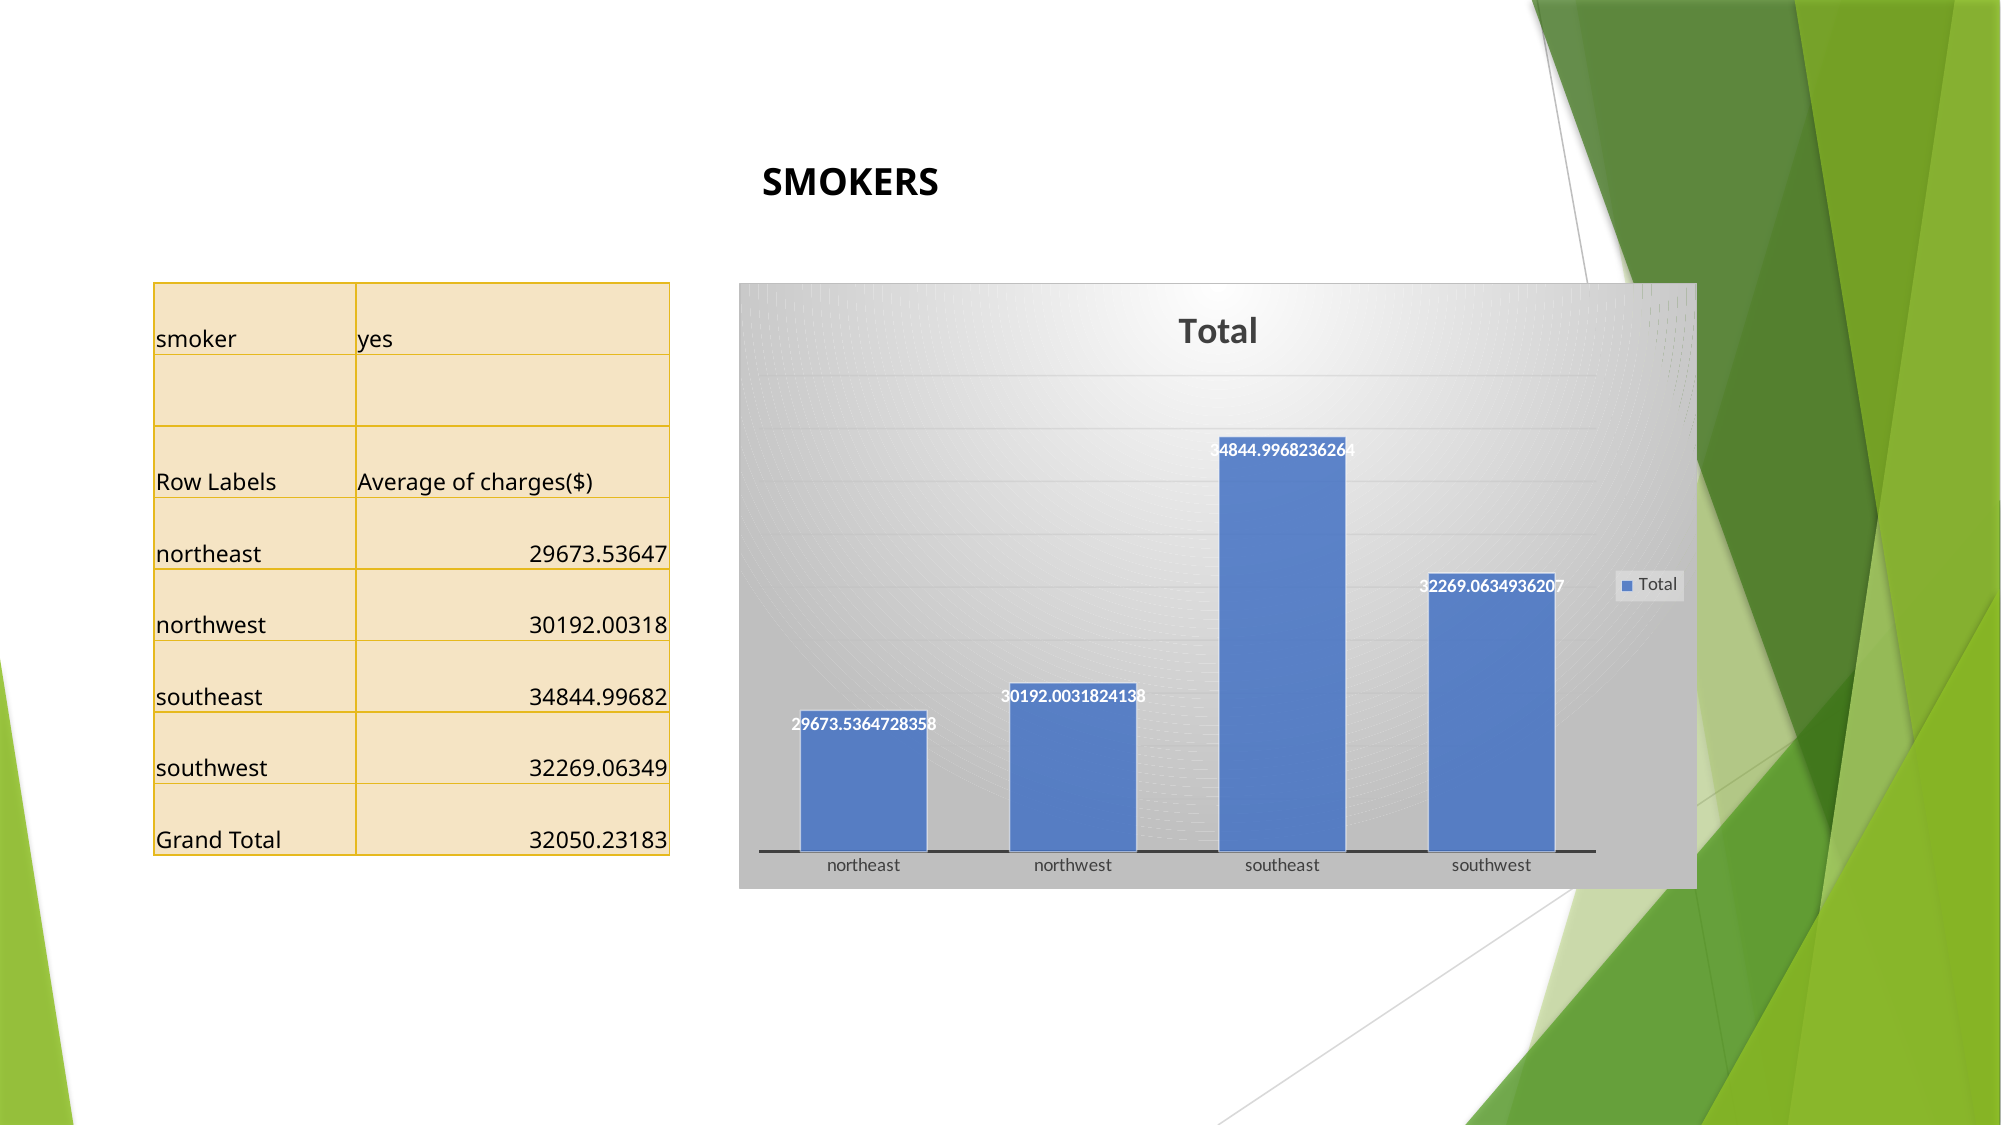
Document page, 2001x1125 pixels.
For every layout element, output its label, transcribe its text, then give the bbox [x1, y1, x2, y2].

table_cell 32050.23183 [357, 784, 669, 854]
table_cell 32269.06349 [357, 713, 669, 783]
table_cell northwest [155, 570, 355, 640]
table_cell [357, 355, 669, 425]
table_cell Grand Total [155, 784, 355, 854]
table_header yes [357, 284, 669, 354]
table_cell southeast [155, 641, 355, 711]
table_cell [155, 355, 355, 425]
text_box SMOKERS [379, 150, 1323, 211]
table_cell southwest [155, 713, 355, 783]
table_cell Row Labels [155, 427, 355, 497]
table_cell northeast [155, 498, 355, 568]
table_cell 30192.00318 [357, 570, 669, 640]
table_cell Average of charges($) [357, 427, 669, 497]
table_cell 34844.99682 [357, 641, 669, 711]
table_cell 29673.53647 [357, 498, 669, 568]
chart [738, 282, 1698, 890]
table_header smoker [155, 284, 355, 354]
